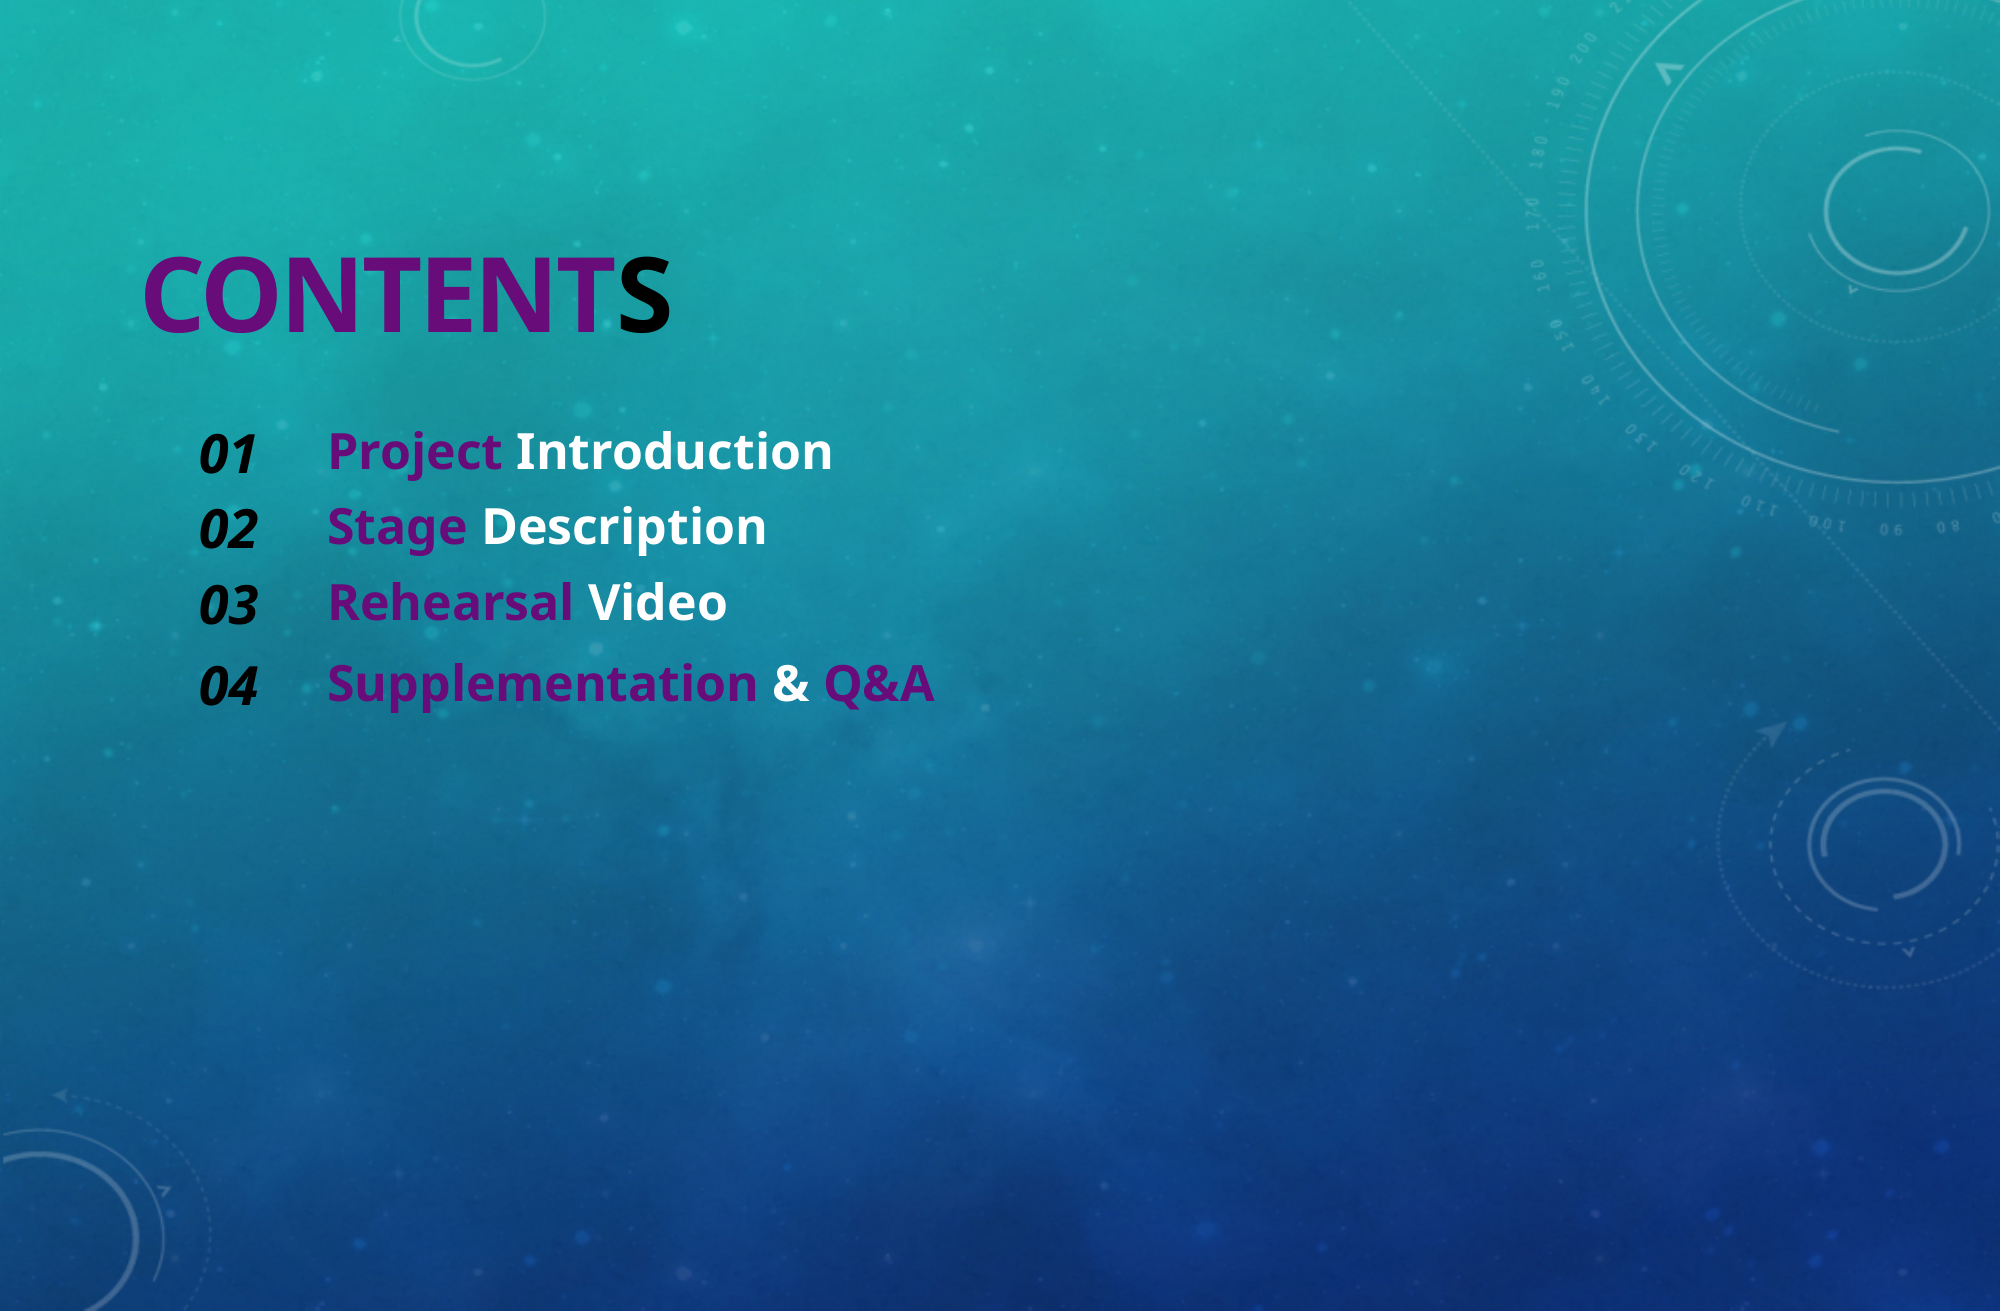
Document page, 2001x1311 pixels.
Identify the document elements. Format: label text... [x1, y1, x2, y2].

text_box 02 [183, 487, 295, 563]
text_box Supplementation & Q&A [312, 643, 1071, 719]
text_box 03 [183, 563, 295, 643]
text_box Stage Description [312, 487, 880, 563]
text_box Project Introduction [312, 411, 931, 487]
text_box 04 [183, 643, 295, 724]
text_box CONTENTS [124, 220, 966, 361]
text_box Rehearsal Video [312, 563, 837, 638]
picture [0, 0, 2000, 1311]
text_box 01 [183, 411, 295, 487]
